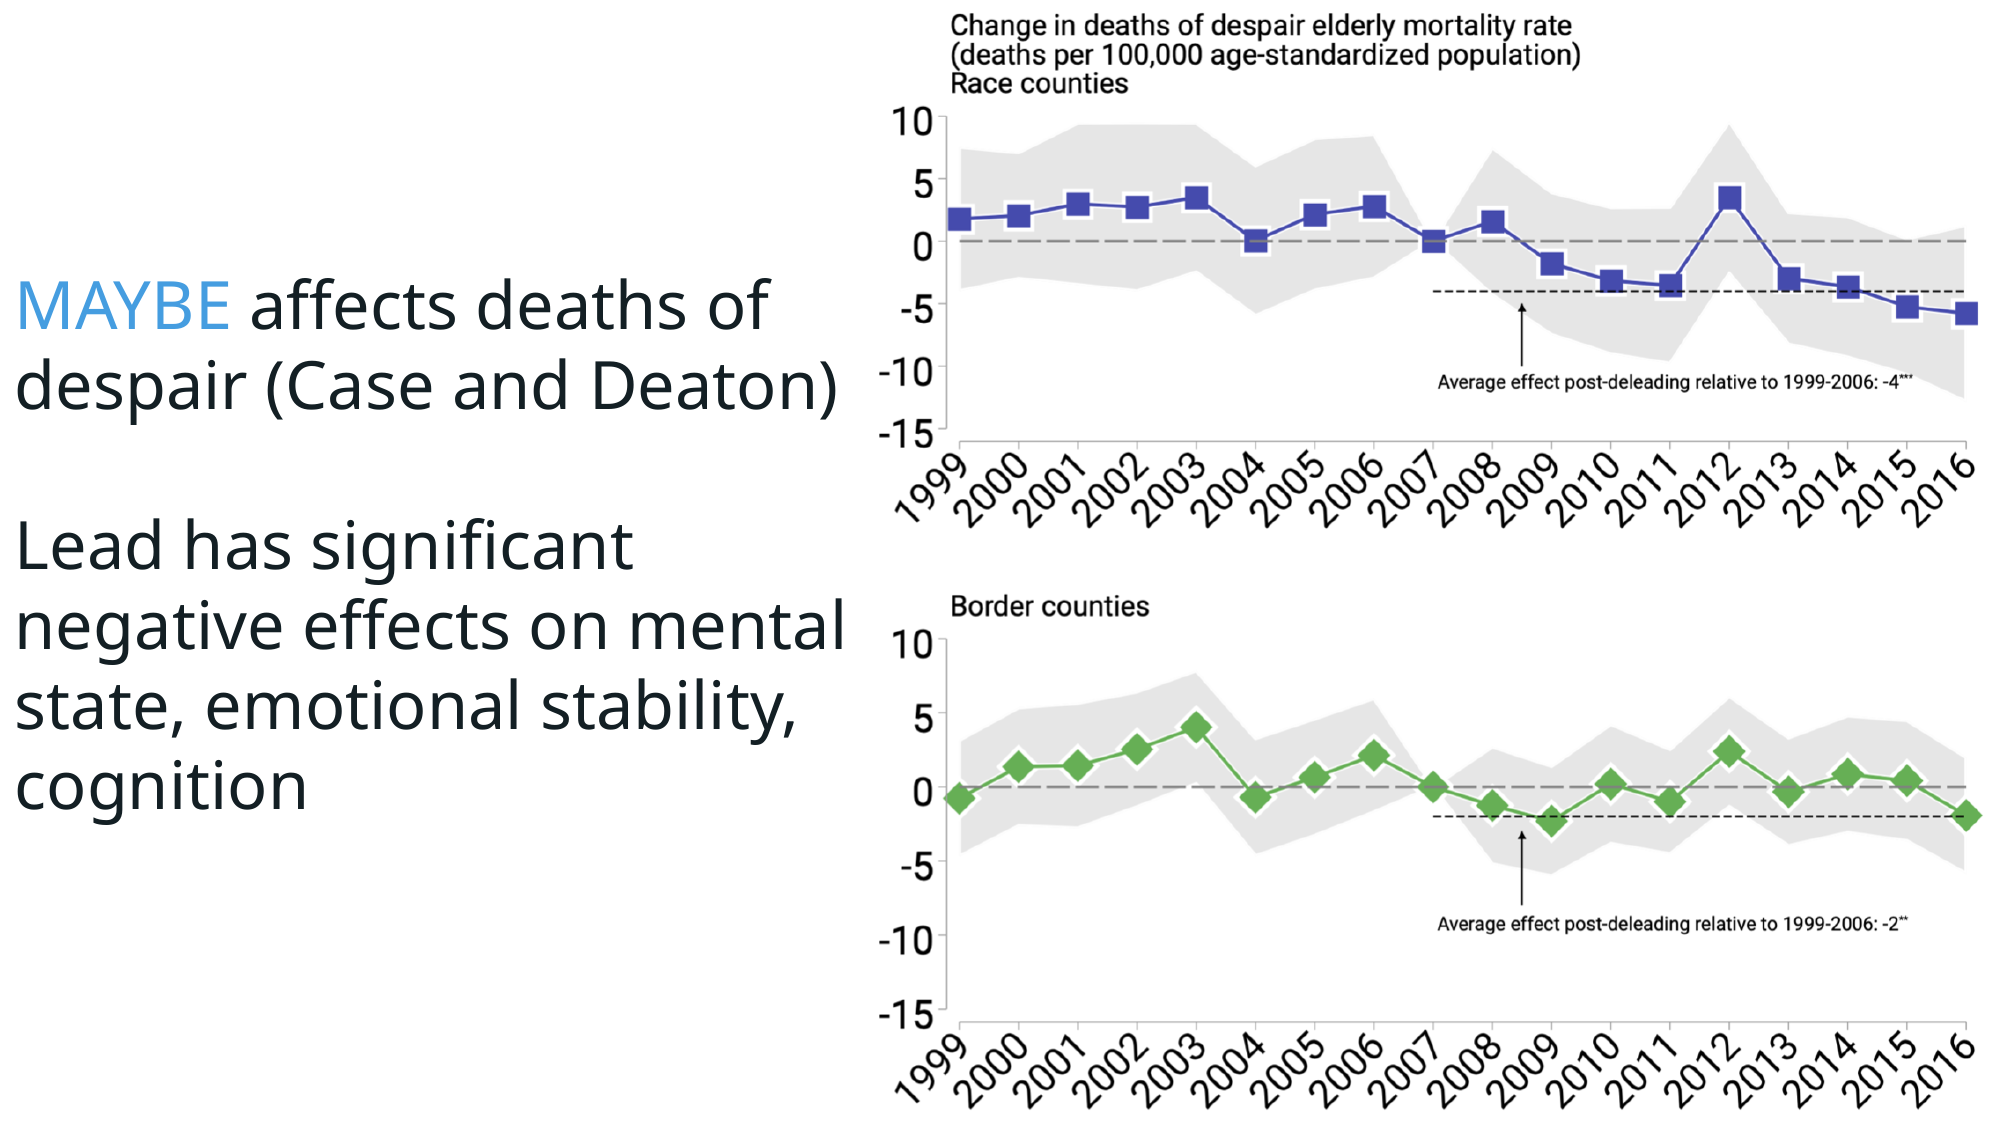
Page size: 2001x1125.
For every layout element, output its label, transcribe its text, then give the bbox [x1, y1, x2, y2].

picture [879, 0, 2000, 1125]
text_box MAYBE affects deaths of despair (Case and Deaton) Lead has significant negative effects on mental state, emotional stability, cognition [0, 255, 874, 830]
